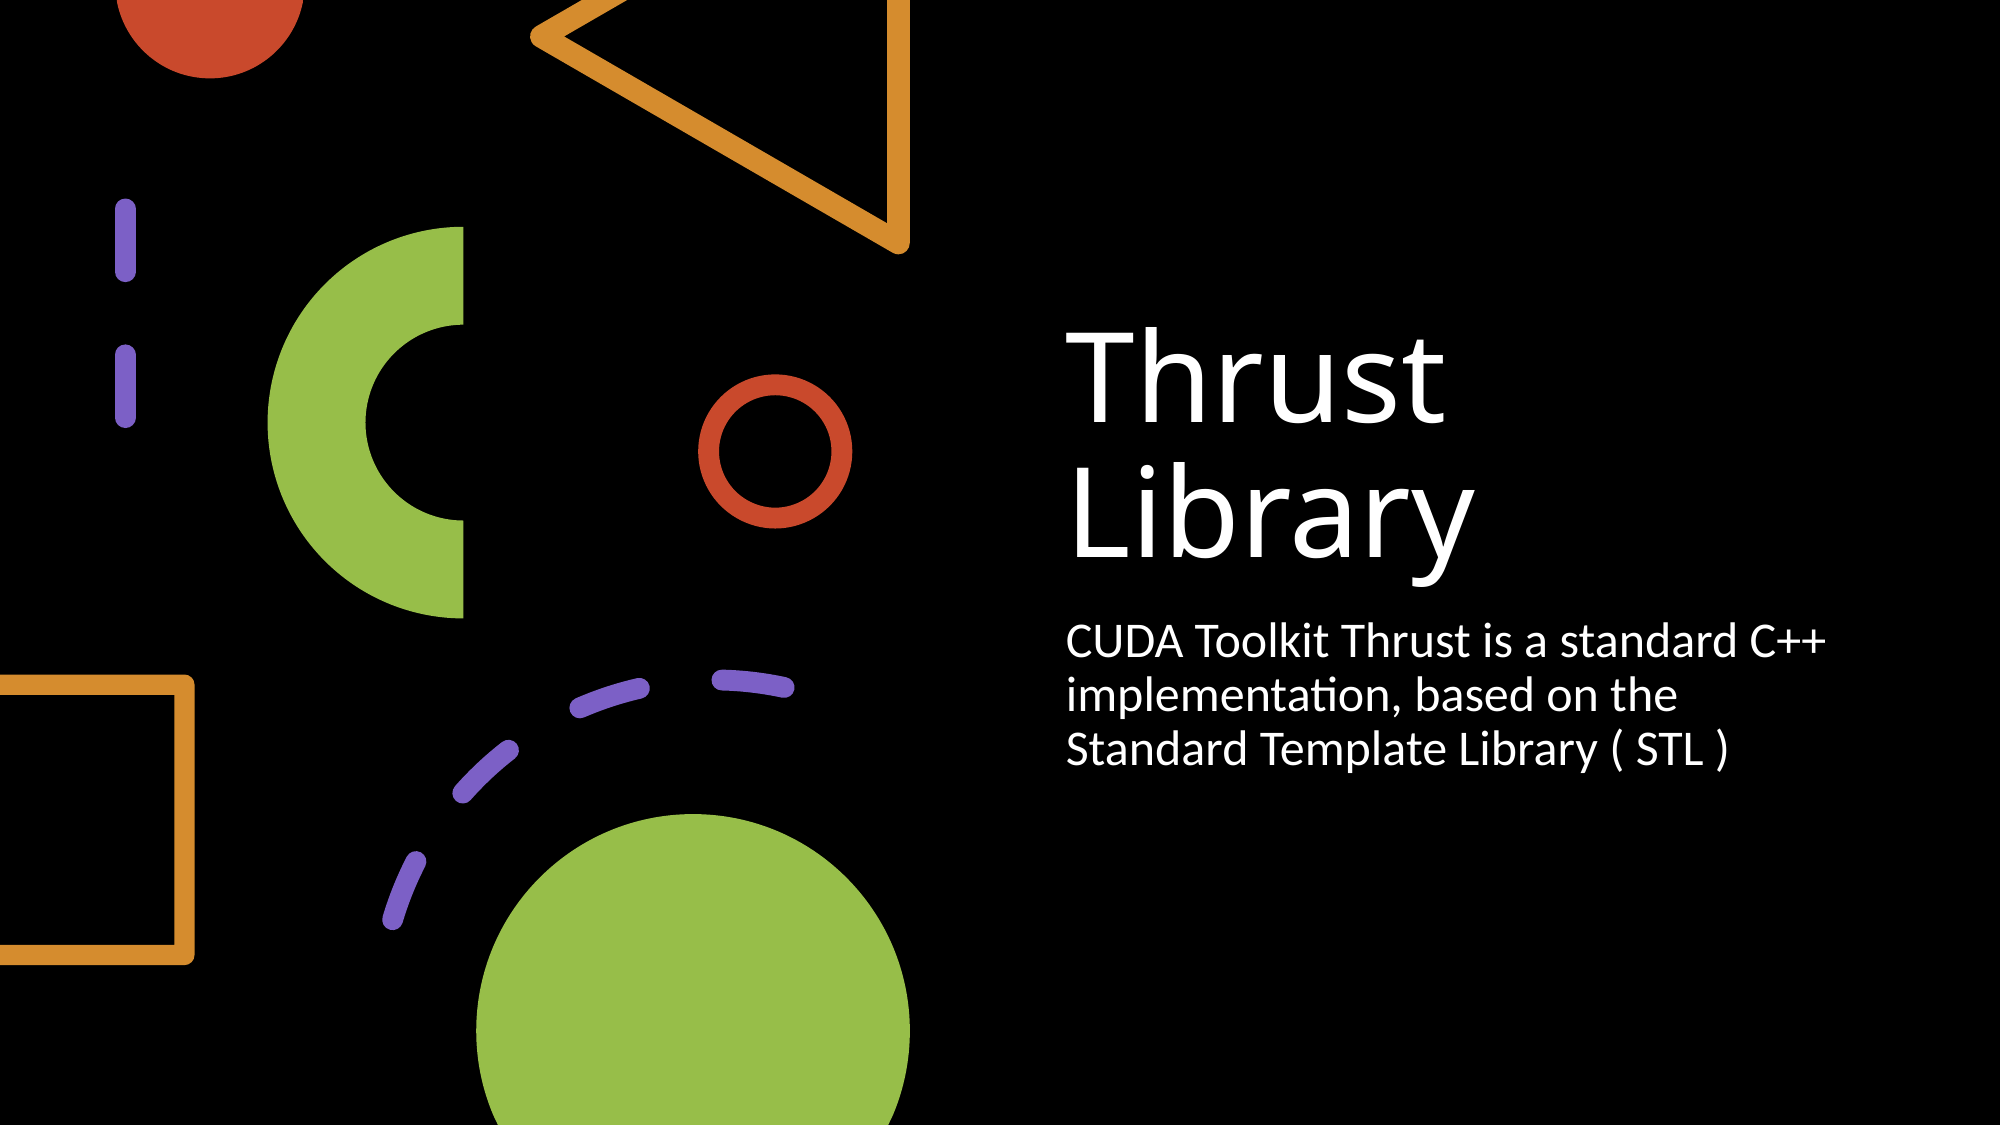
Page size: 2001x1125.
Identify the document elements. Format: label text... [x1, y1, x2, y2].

text_box [266, 225, 465, 620]
text_box [386, 679, 785, 1015]
text_box [475, 822, 911, 1125]
text_box [530, 0, 910, 255]
title Thrust Library [1050, 127, 1863, 592]
text_box [115, 0, 305, 80]
text_box [0, 674, 195, 966]
text_box [0, 0, 2000, 1125]
text_box [707, 383, 843, 520]
list CUDA Toolkit Thrust is a standard C++ implementation, based on the Standard Template Library ( STL ) [1050, 607, 1863, 894]
